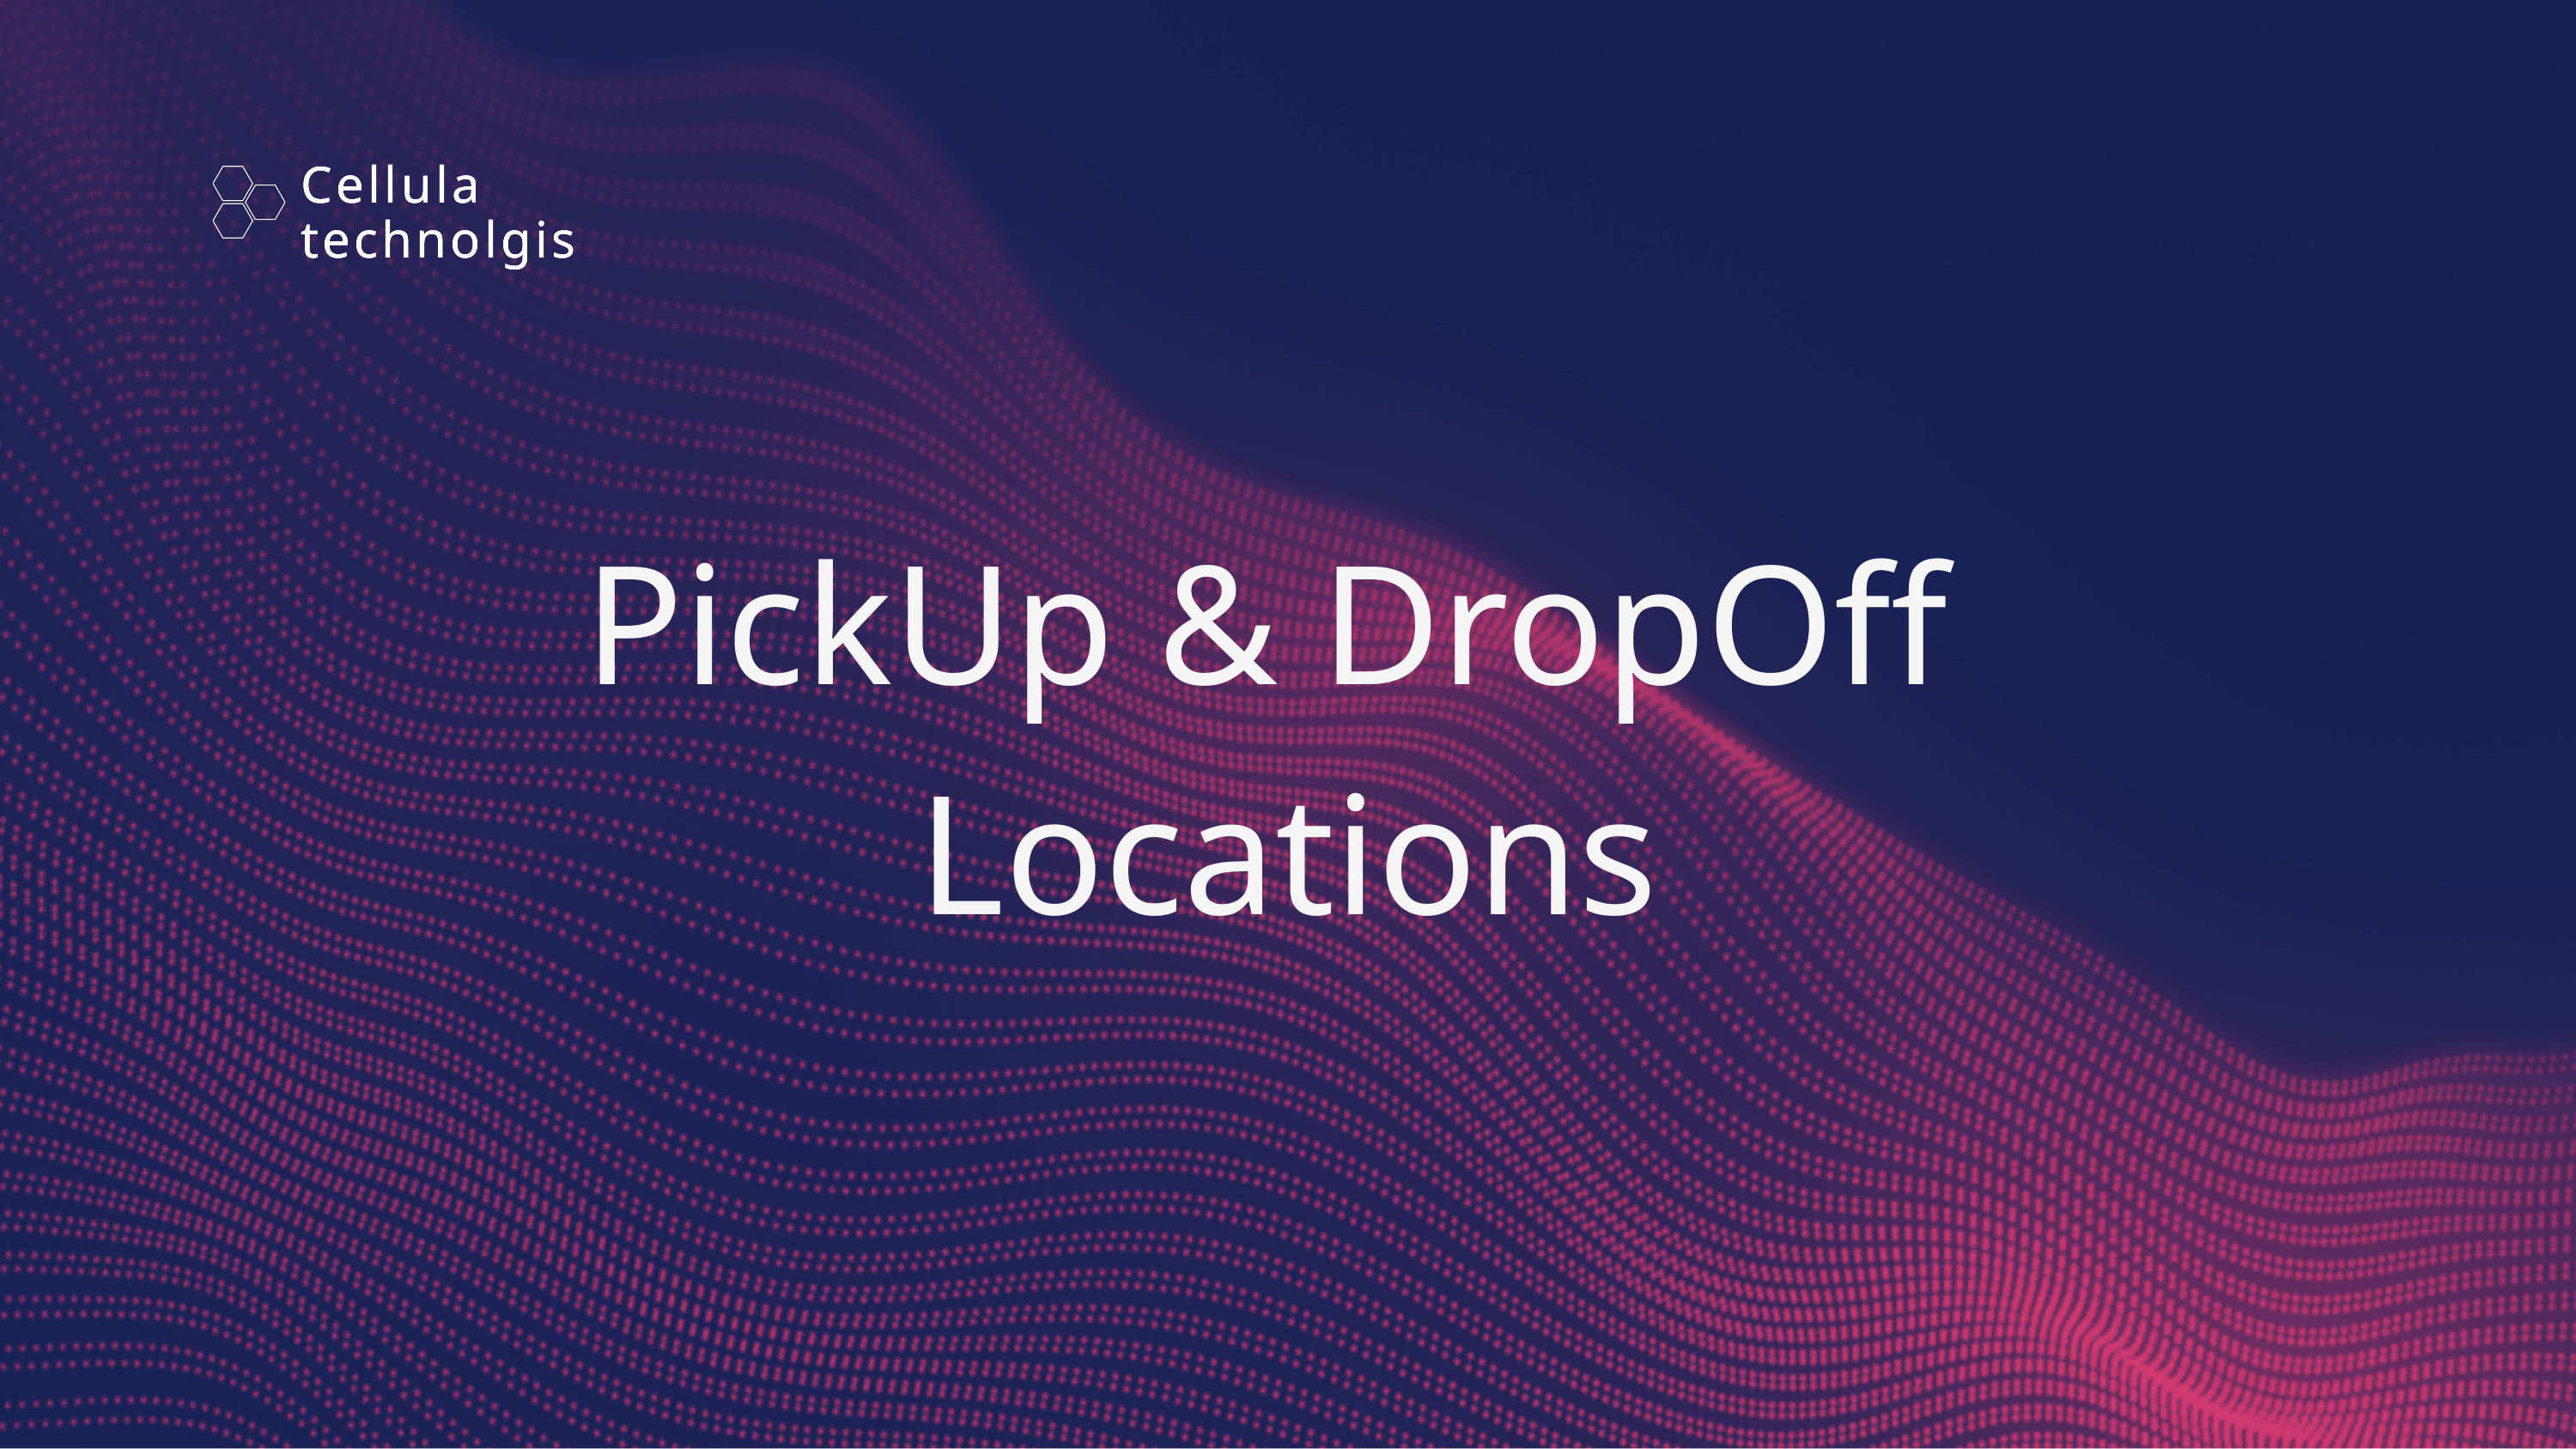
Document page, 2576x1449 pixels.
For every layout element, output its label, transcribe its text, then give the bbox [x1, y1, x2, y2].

text_box [0, 0, 2576, 1449]
text_box [212, 166, 286, 239]
text_box Cellula technolgis [301, 158, 750, 269]
text_box PickUp & DropOff Locations [562, 487, 2014, 949]
